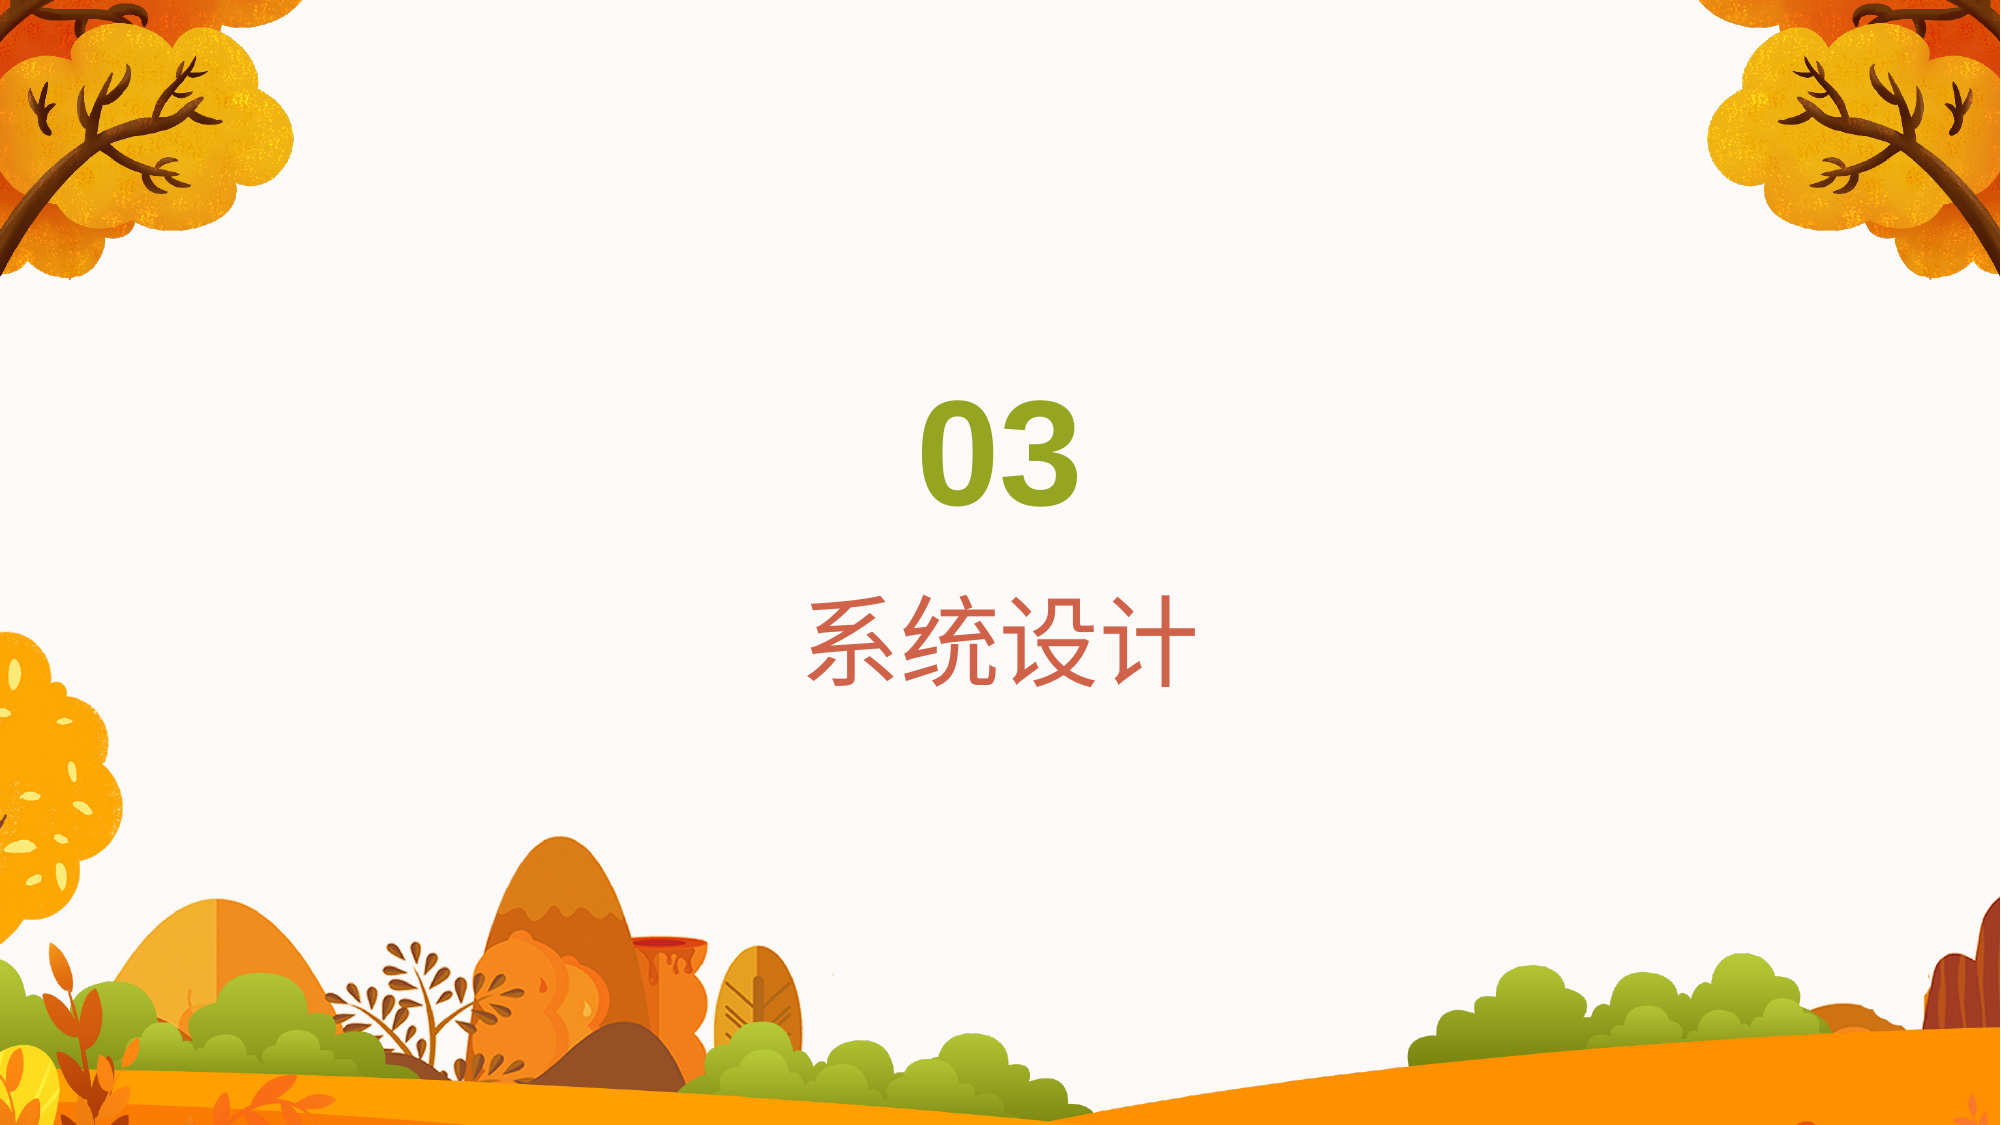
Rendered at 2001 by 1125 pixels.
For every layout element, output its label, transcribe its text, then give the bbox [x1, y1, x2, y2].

list 03 [874, 312, 1126, 563]
title 系统设计 [312, 579, 1688, 830]
picture [0, 0, 307, 290]
picture [0, 600, 2000, 1125]
picture [1693, 0, 2000, 290]
